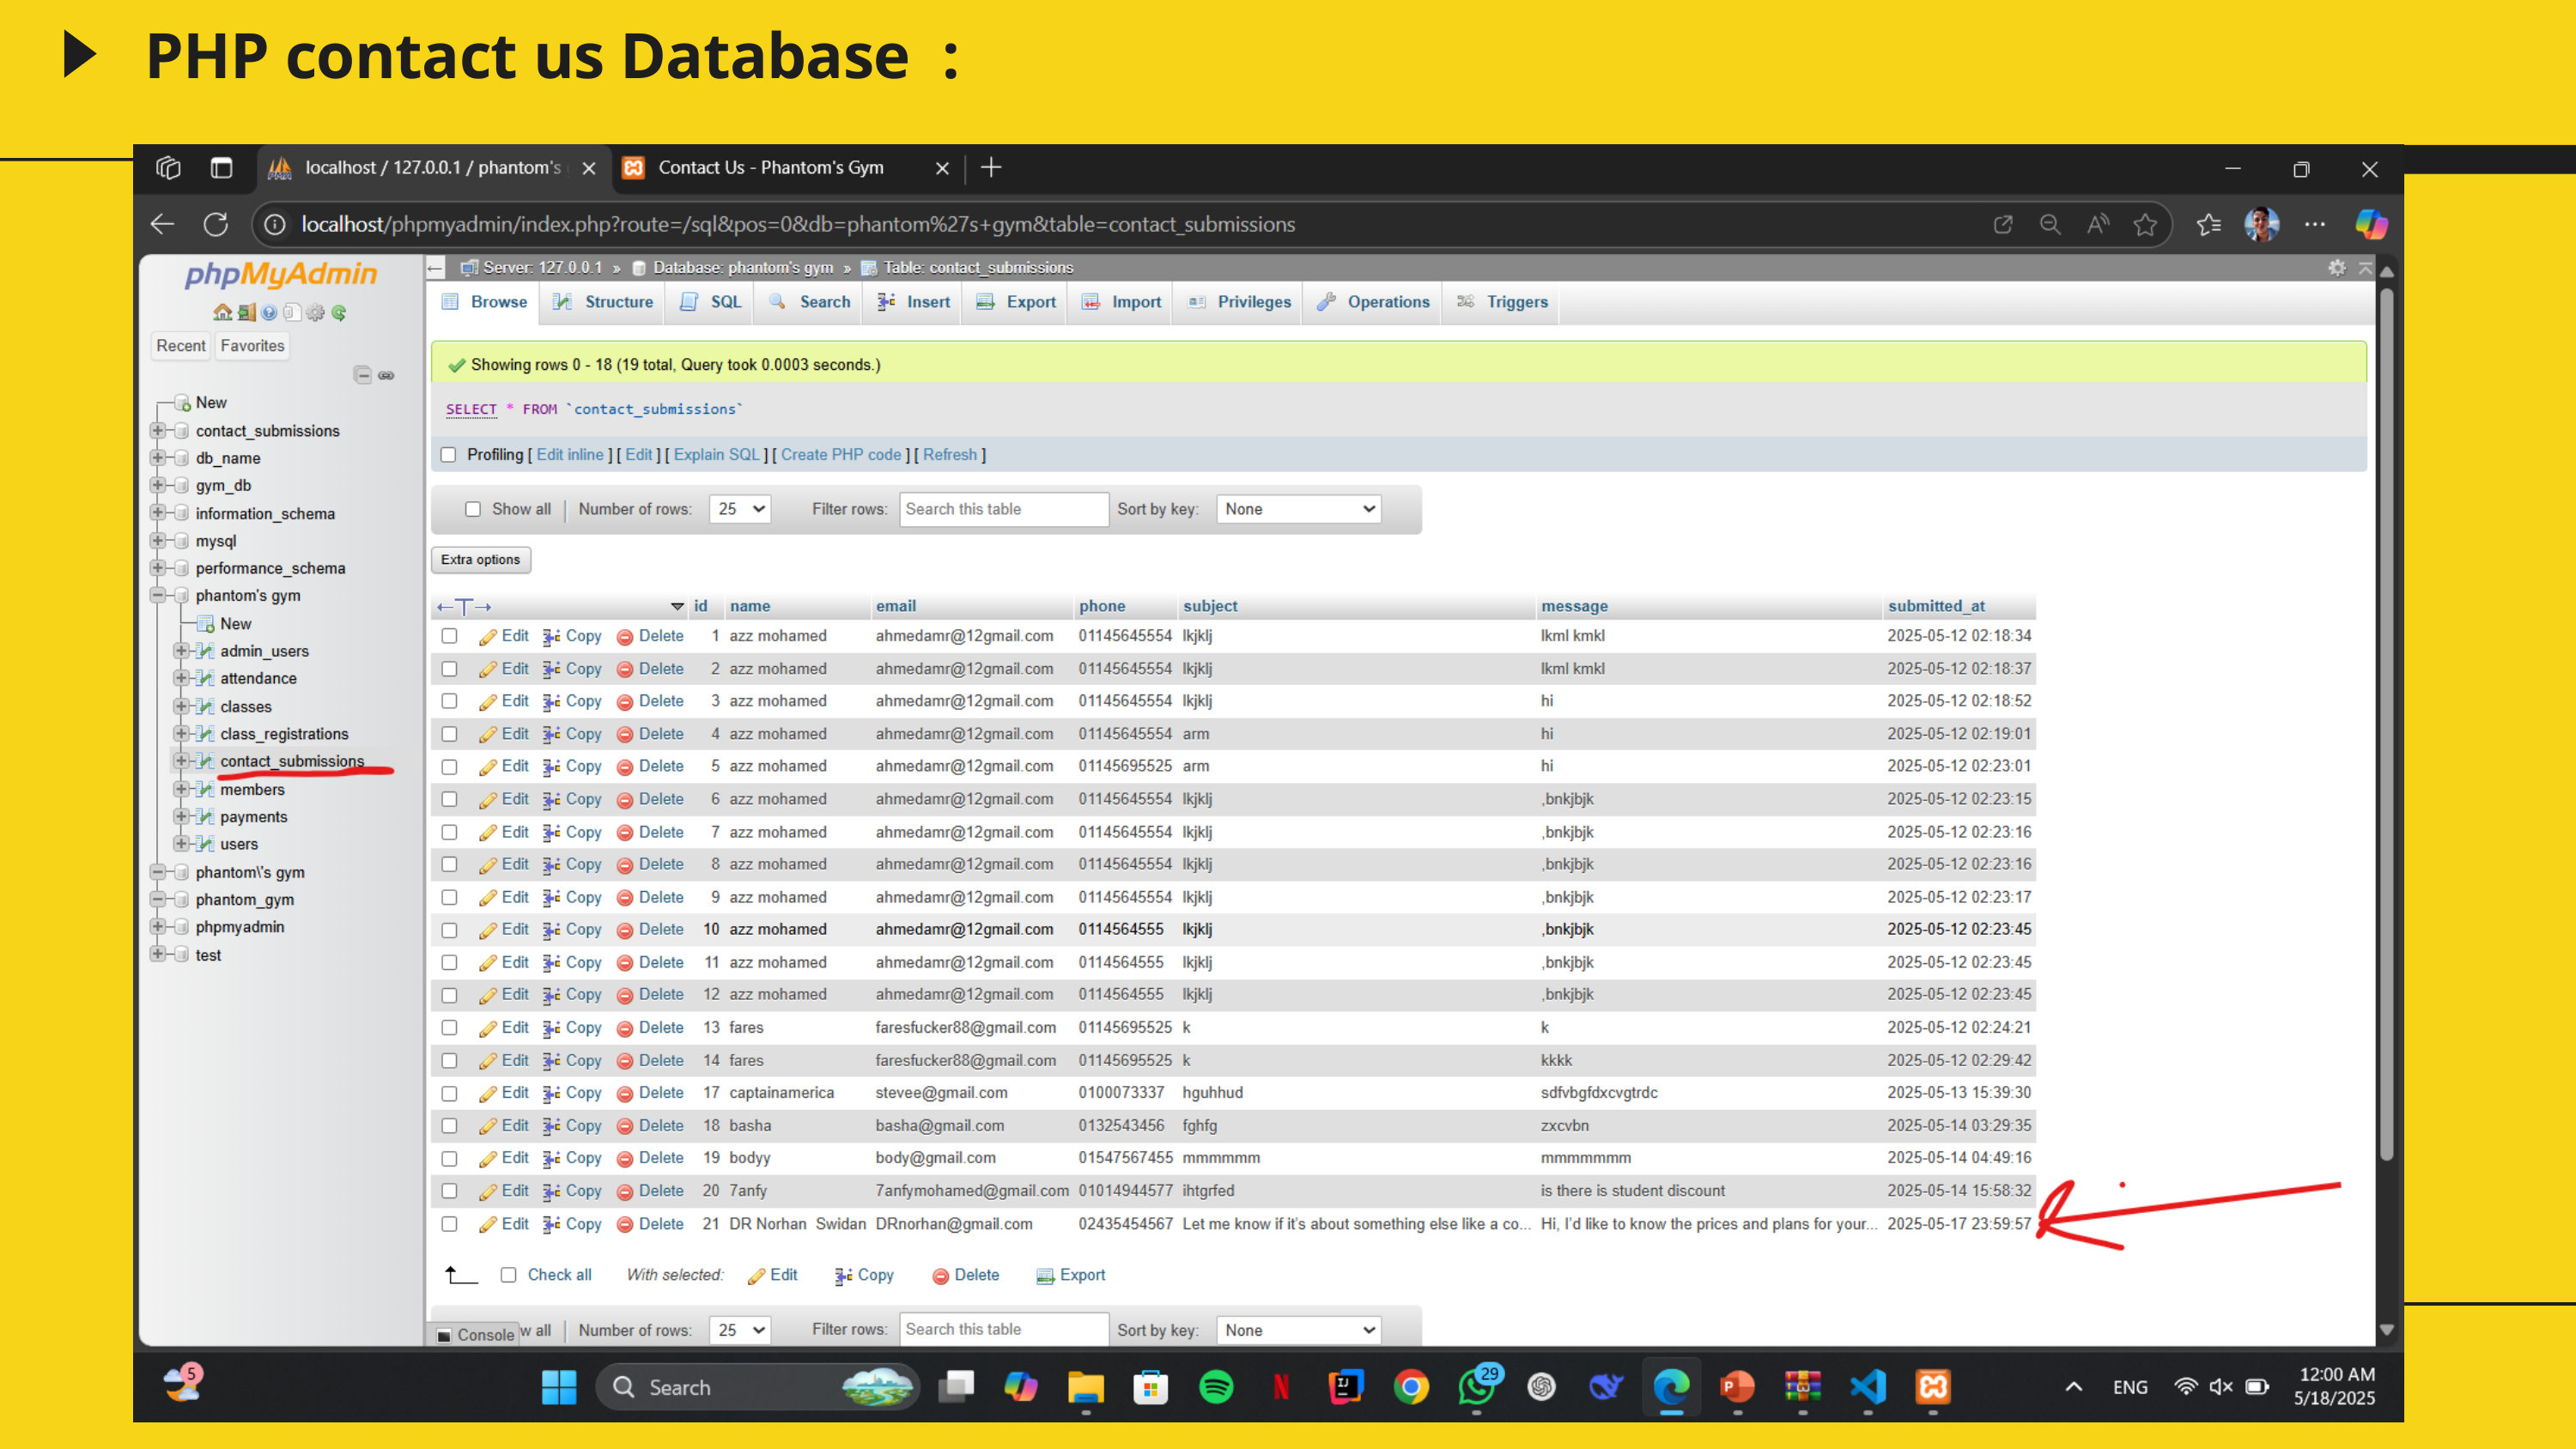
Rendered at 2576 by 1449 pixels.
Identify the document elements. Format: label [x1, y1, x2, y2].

text_box [56, 37, 106, 70]
text_box [0, 146, 130, 173]
text_box [2405, 144, 2576, 174]
picture [133, 144, 2405, 1422]
text_box [144, 9, 1418, 142]
text_box [2409, 1290, 2576, 1317]
